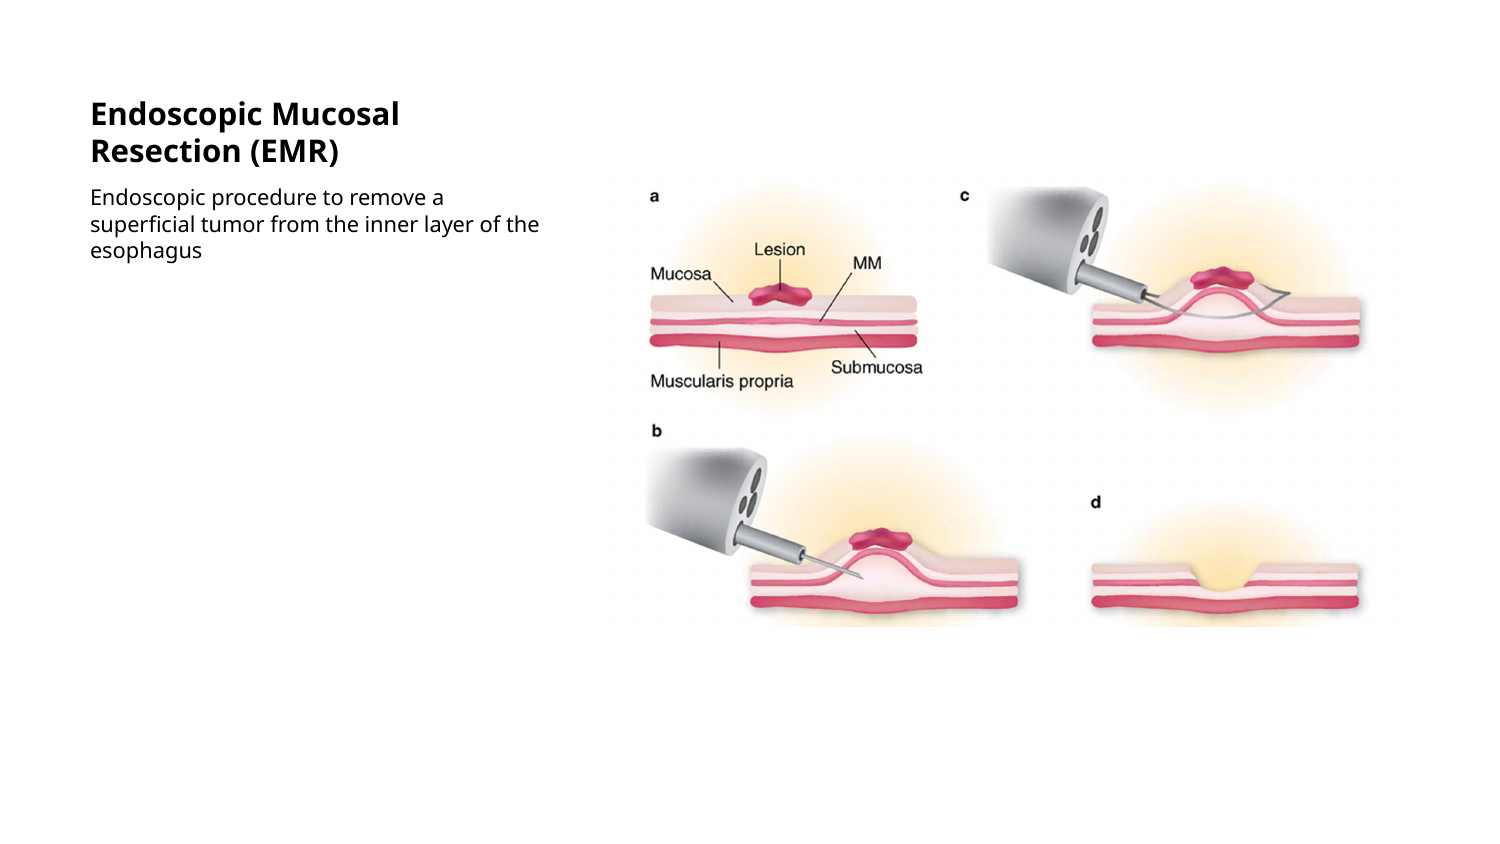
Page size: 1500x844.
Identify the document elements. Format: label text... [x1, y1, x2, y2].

title Endoscopic Mucosal Resection (EMR) [75, 33, 569, 176]
picture [585, 155, 1424, 628]
list Endoscopic procedure to remove a superficial tumor from the inner layer of the esophagus [75, 176, 569, 754]
